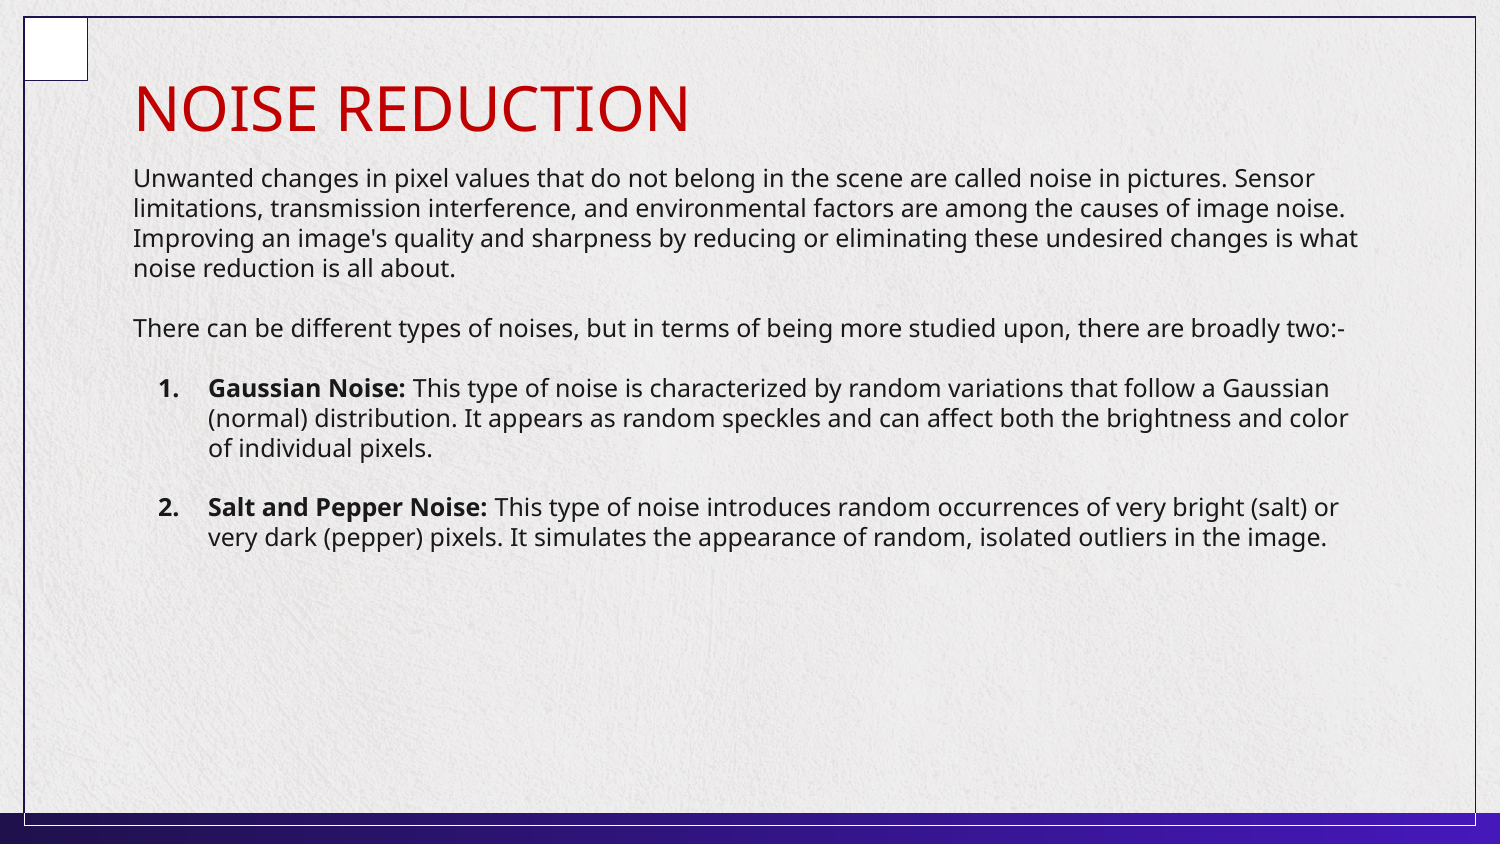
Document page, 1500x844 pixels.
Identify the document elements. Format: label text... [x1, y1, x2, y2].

title NOISE REDUCTION [118, 53, 1382, 147]
subtitle Unwanted changes in pixel values that do not belong in the scene are called noise in pictures. Sensor limitations, transmission interference, and environmental factors are among the causes of image noise. Improving an image's quality and sharpness by reducing or eliminating these undesired changes is what noise reduction is all about. There can be different types of noises, but in terms of being more studied upon, there are broadly two:- Gaussian Noise: This type of noise is characterized by random variations that follow a Gaussian (normal) distribution. It appears as random speckles and can affect both the brightness and color of individual pixels. Salt and Pepper Noise: This type of noise introduces random occurrences of very bright (salt) or very dark (pepper) pixels. It simulates the appearance of random, isolated outliers in the image. [118, 147, 1382, 771]
picture [0, 0, 1500, 844]
